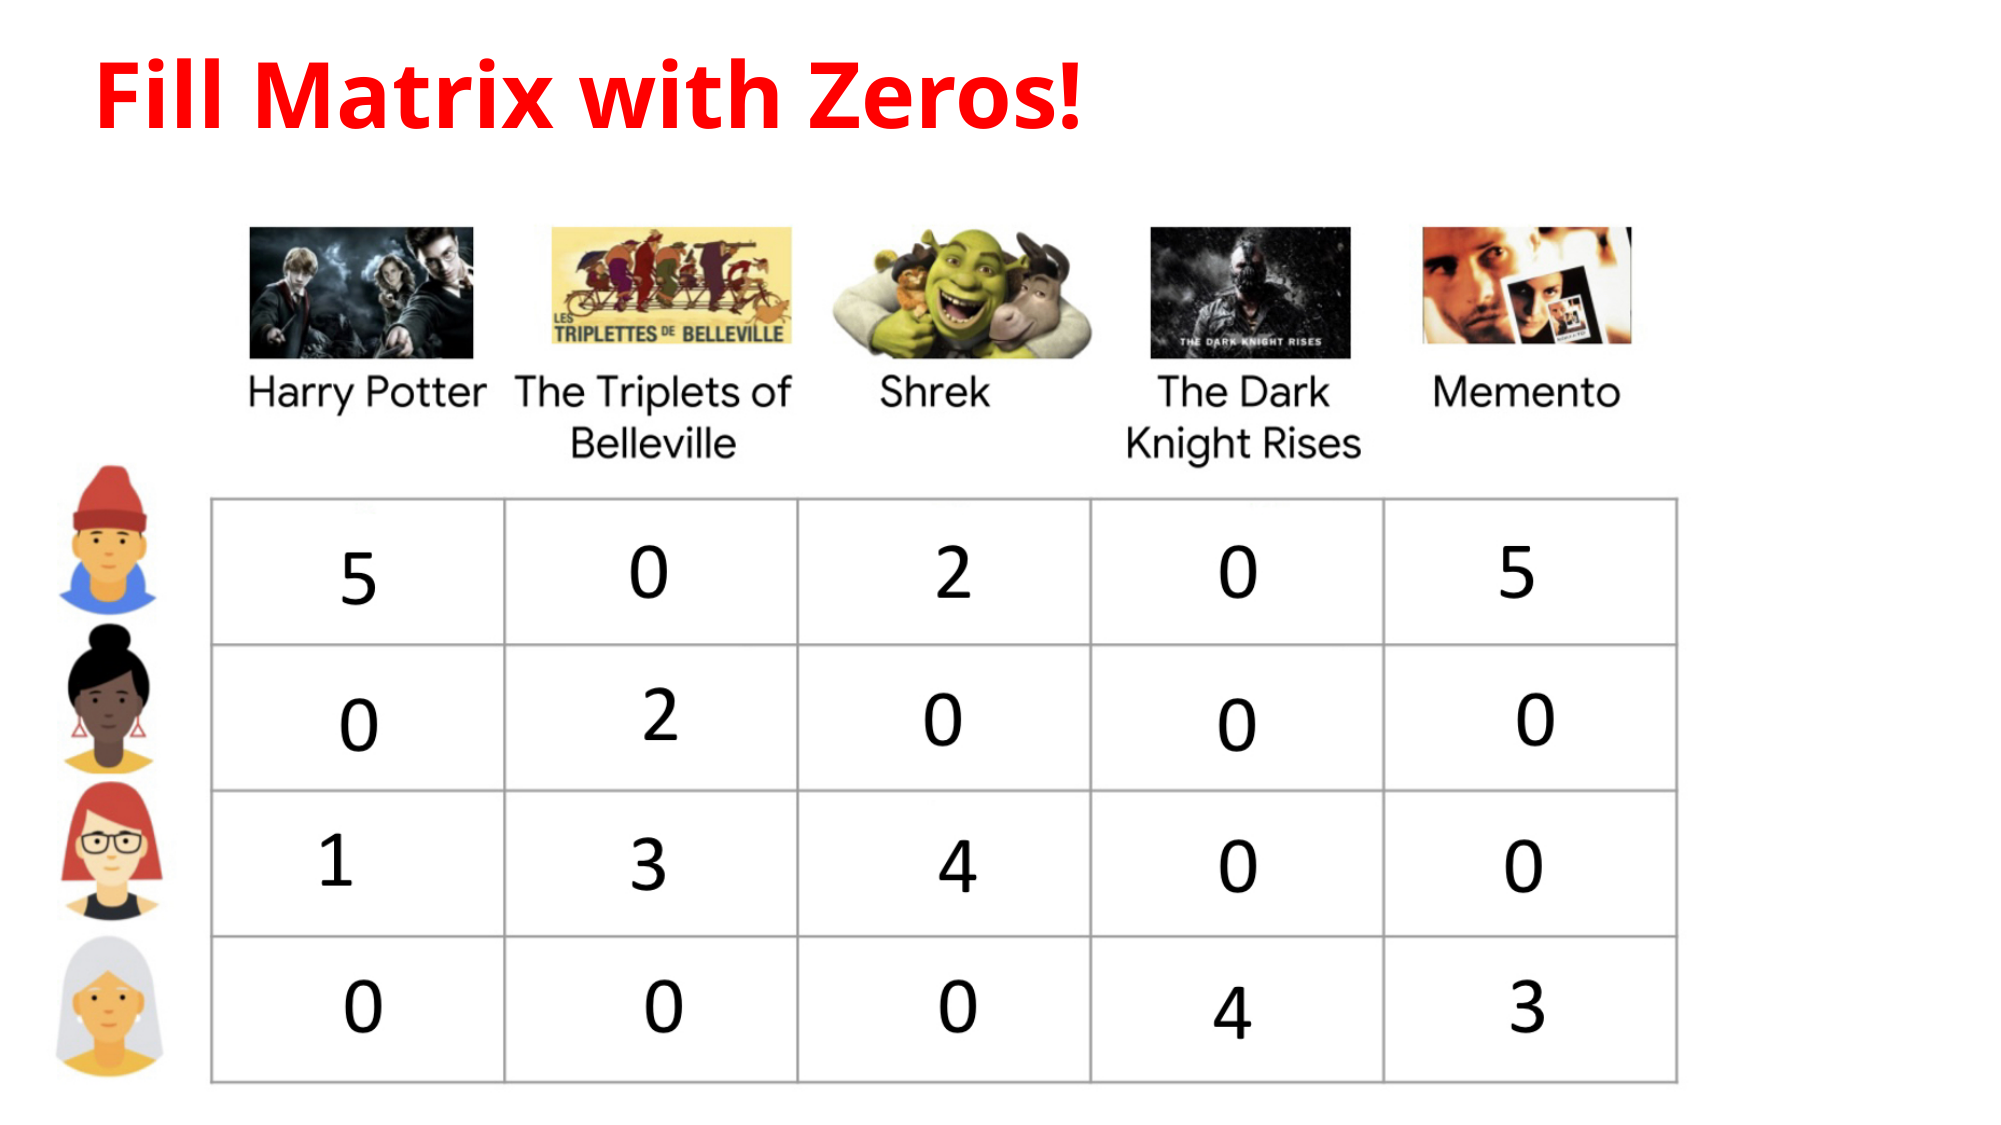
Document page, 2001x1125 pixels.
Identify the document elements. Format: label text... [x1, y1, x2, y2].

title Fill Matrix with Zeros! [77, 0, 1803, 208]
picture [30, 187, 1739, 1125]
